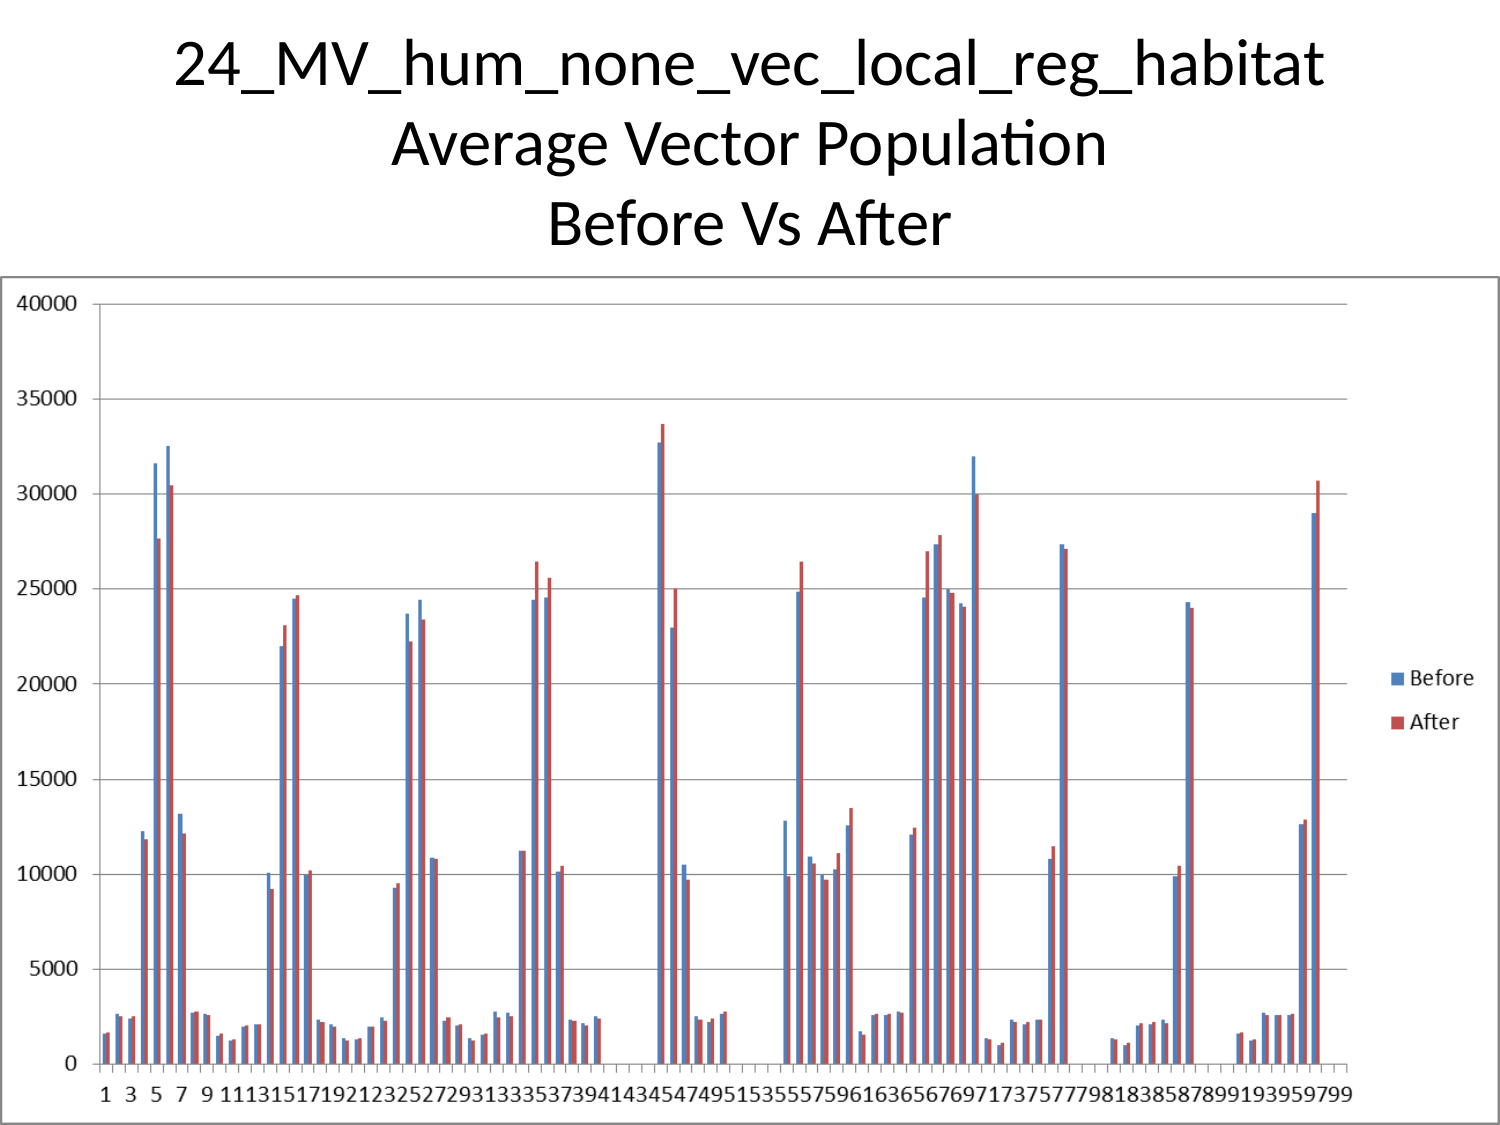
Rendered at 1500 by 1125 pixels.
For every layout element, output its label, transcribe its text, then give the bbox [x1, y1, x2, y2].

title 24_MV_hum_none_vec_local_reg_habitat Average Vector Population Before Vs After [75, 45, 1425, 233]
picture [0, 276, 1500, 1125]
